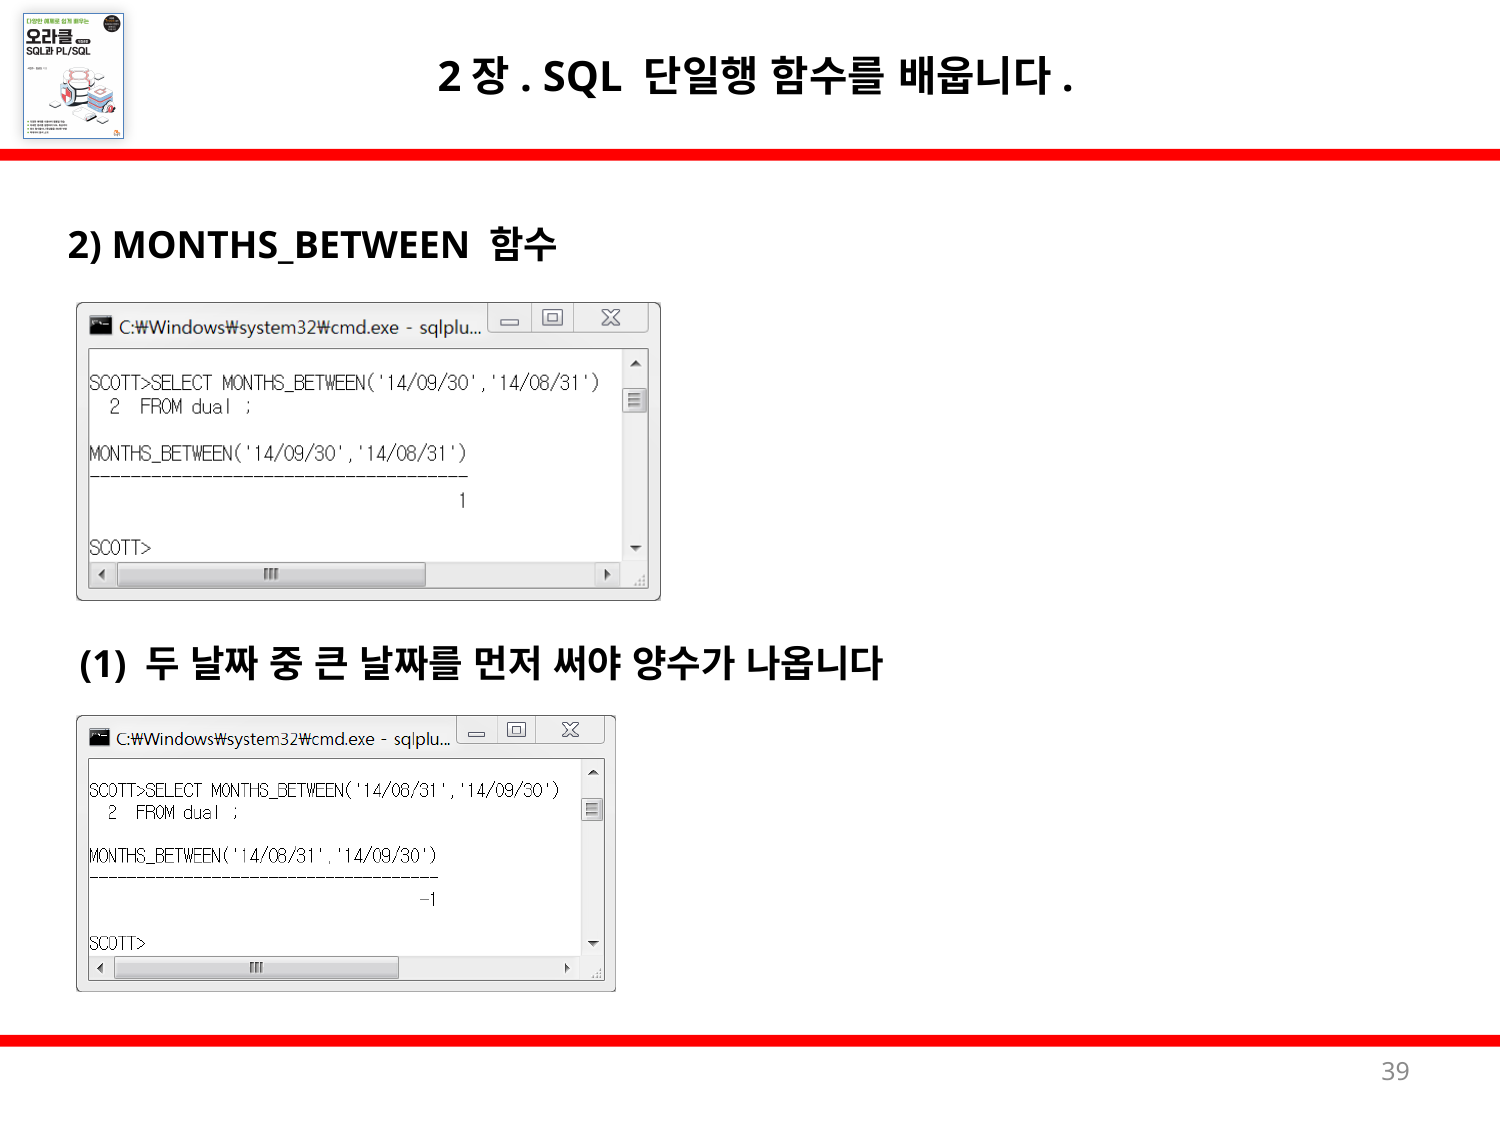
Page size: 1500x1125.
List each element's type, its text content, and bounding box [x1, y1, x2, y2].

picture [76, 302, 661, 601]
slide_number 39 [1074, 1042, 1425, 1103]
text_box [0, 1033, 1500, 1049]
text_box (1) 두 날짜 중 큰 날짜를 먼저 써야 양수가 나옵니다 [63, 619, 1354, 706]
picture [76, 715, 616, 992]
text_box 2장. SQL 단일행 함수를 배웁니다. [252, 0, 1260, 151]
text_box [0, 147, 1500, 163]
picture [23, 13, 125, 140]
text_box 2) MONTHS_BETWEEN 함수 [51, 182, 965, 305]
